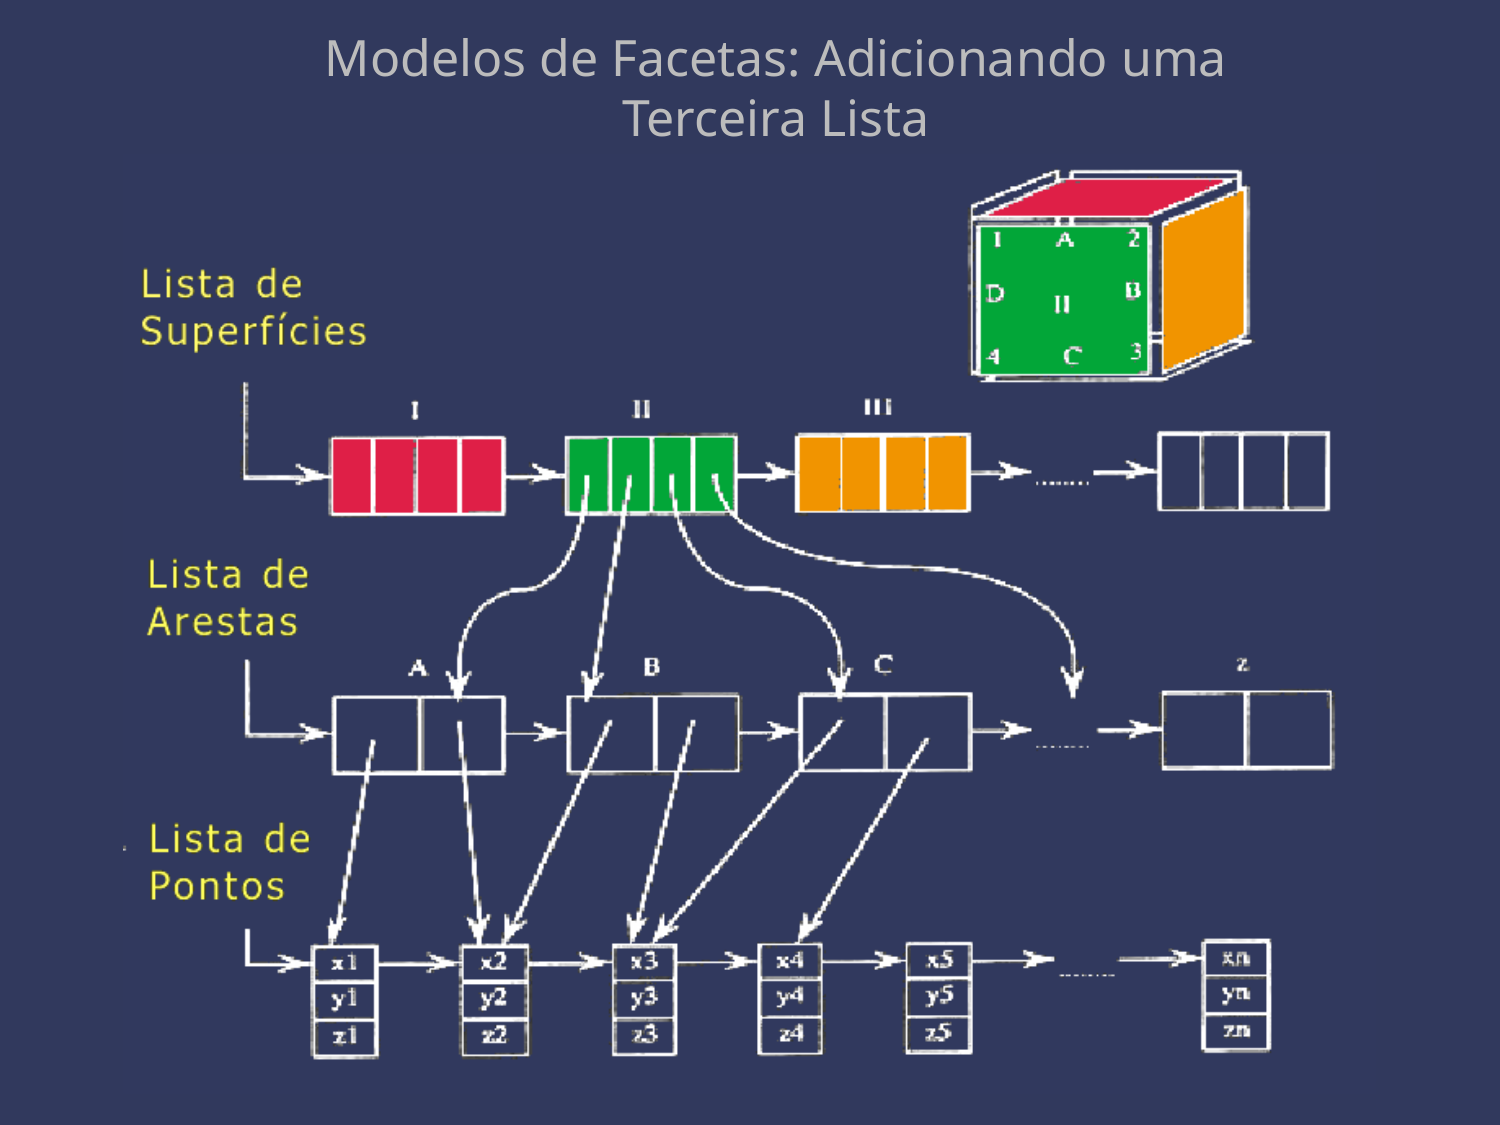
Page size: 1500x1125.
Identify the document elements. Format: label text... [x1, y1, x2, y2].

picture [123, 154, 1377, 1095]
title Modelos de Facetas: Adicionando uma Terceira Lista [301, 42, 1252, 131]
